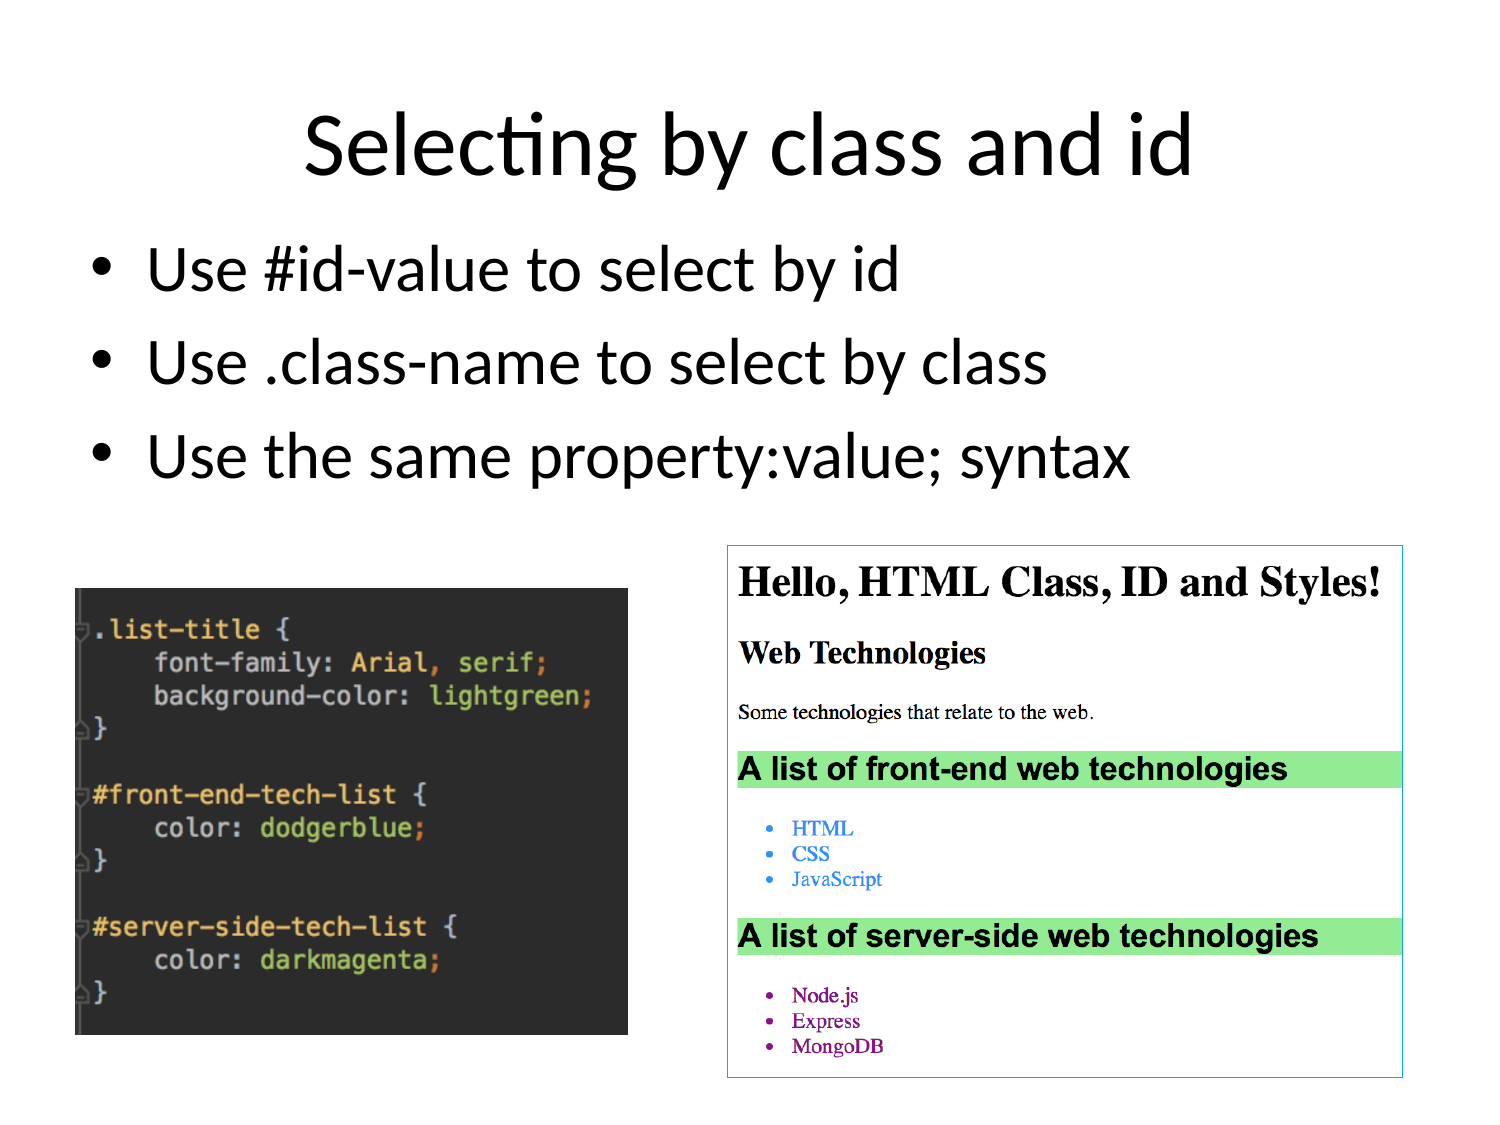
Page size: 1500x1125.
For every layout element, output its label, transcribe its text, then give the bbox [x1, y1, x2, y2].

picture [729, 547, 1401, 1076]
title Selecting by class and id [75, 45, 1425, 217]
list Use #id-value to select by id Use .class-name to select by class Use the same property:value; syntax [75, 217, 1425, 960]
picture [74, 588, 628, 1036]
